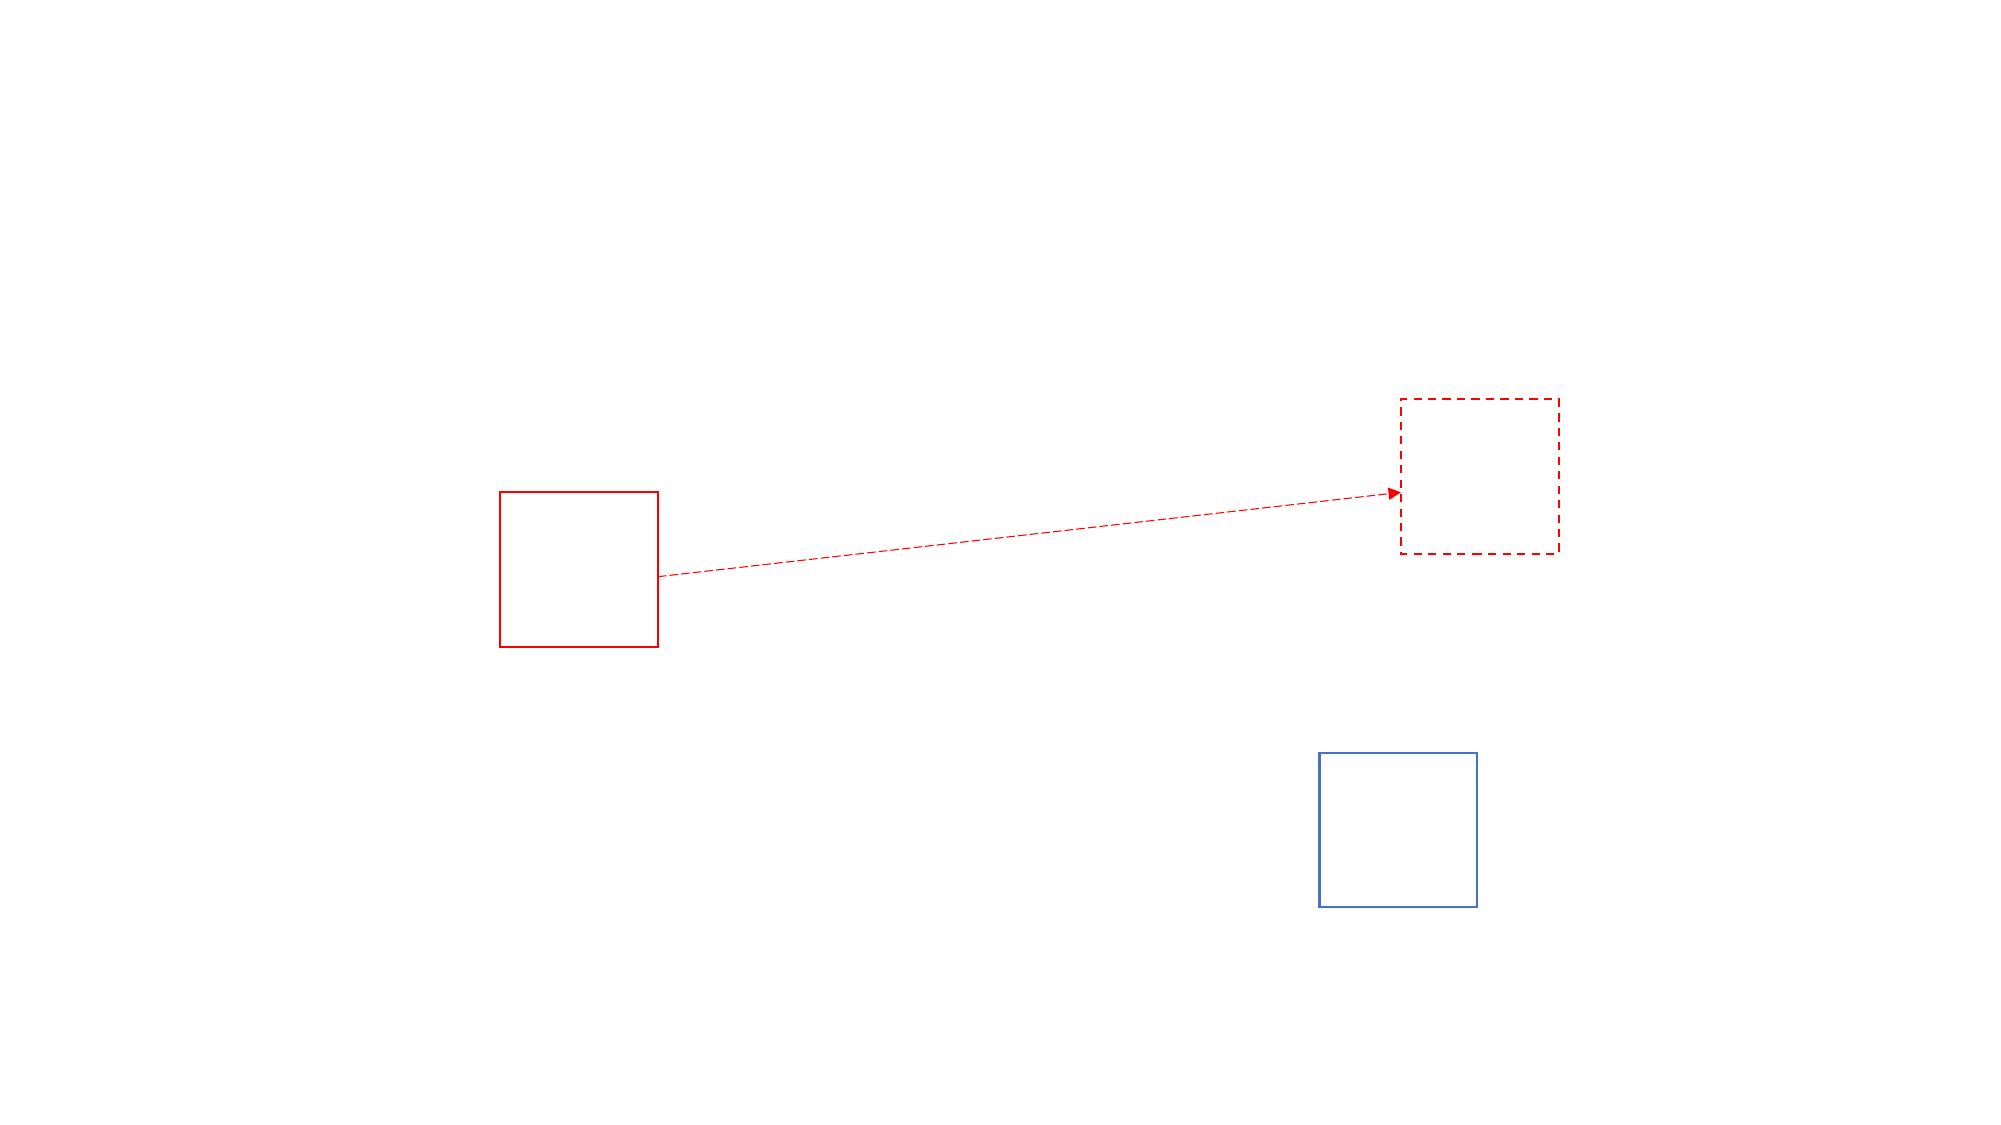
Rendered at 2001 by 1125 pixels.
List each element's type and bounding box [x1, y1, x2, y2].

text_box [499, 491, 659, 648]
text_box [658, 492, 1401, 577]
text_box [1400, 398, 1560, 555]
text_box [1318, 752, 1478, 908]
